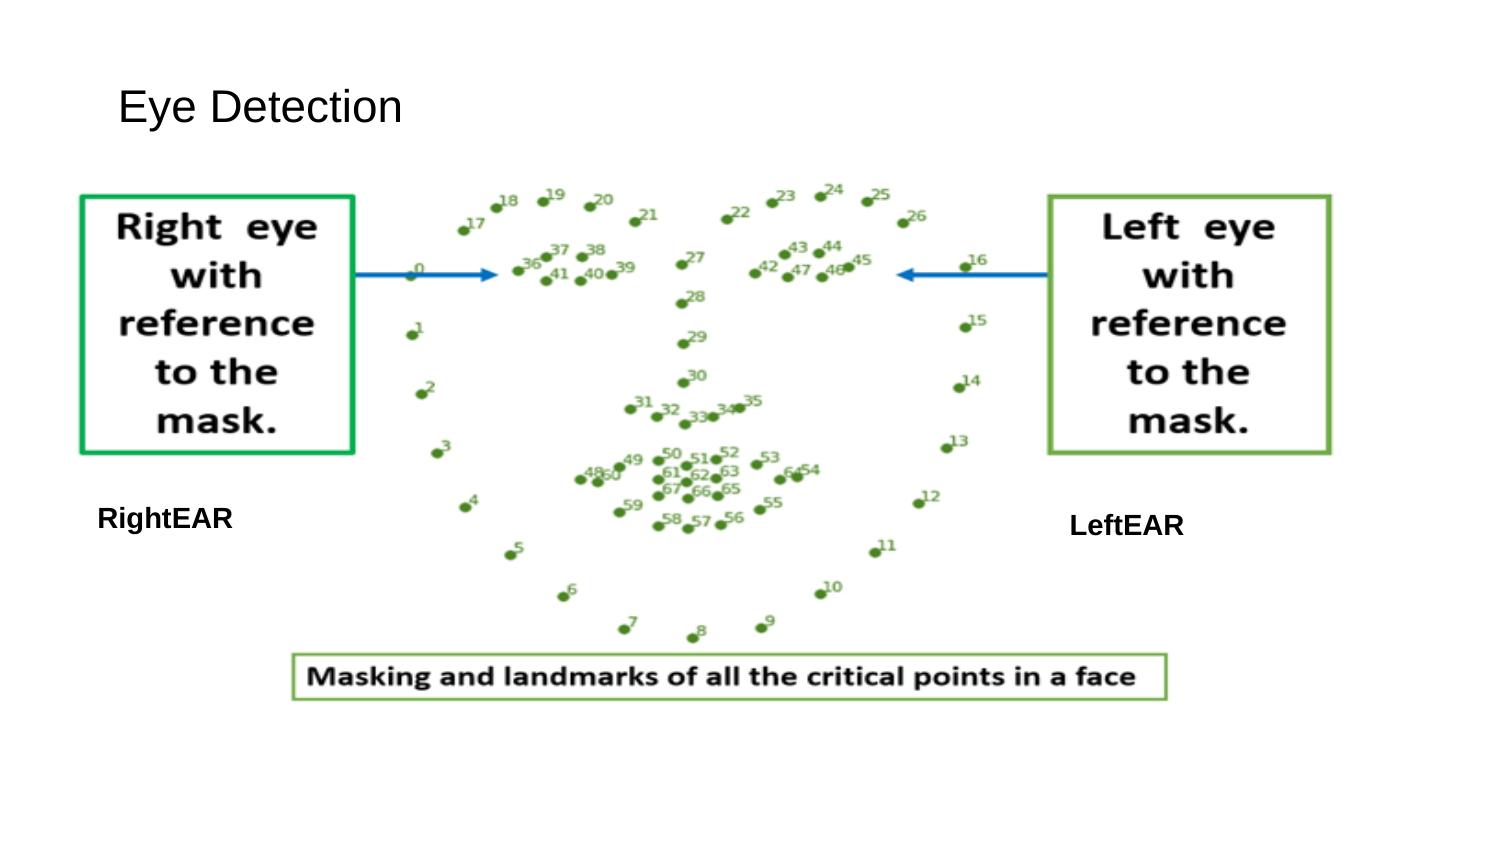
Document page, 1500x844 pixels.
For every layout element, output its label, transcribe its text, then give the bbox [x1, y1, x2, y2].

title Eye Detection [106, 43, 1394, 172]
picture [49, 128, 1363, 747]
